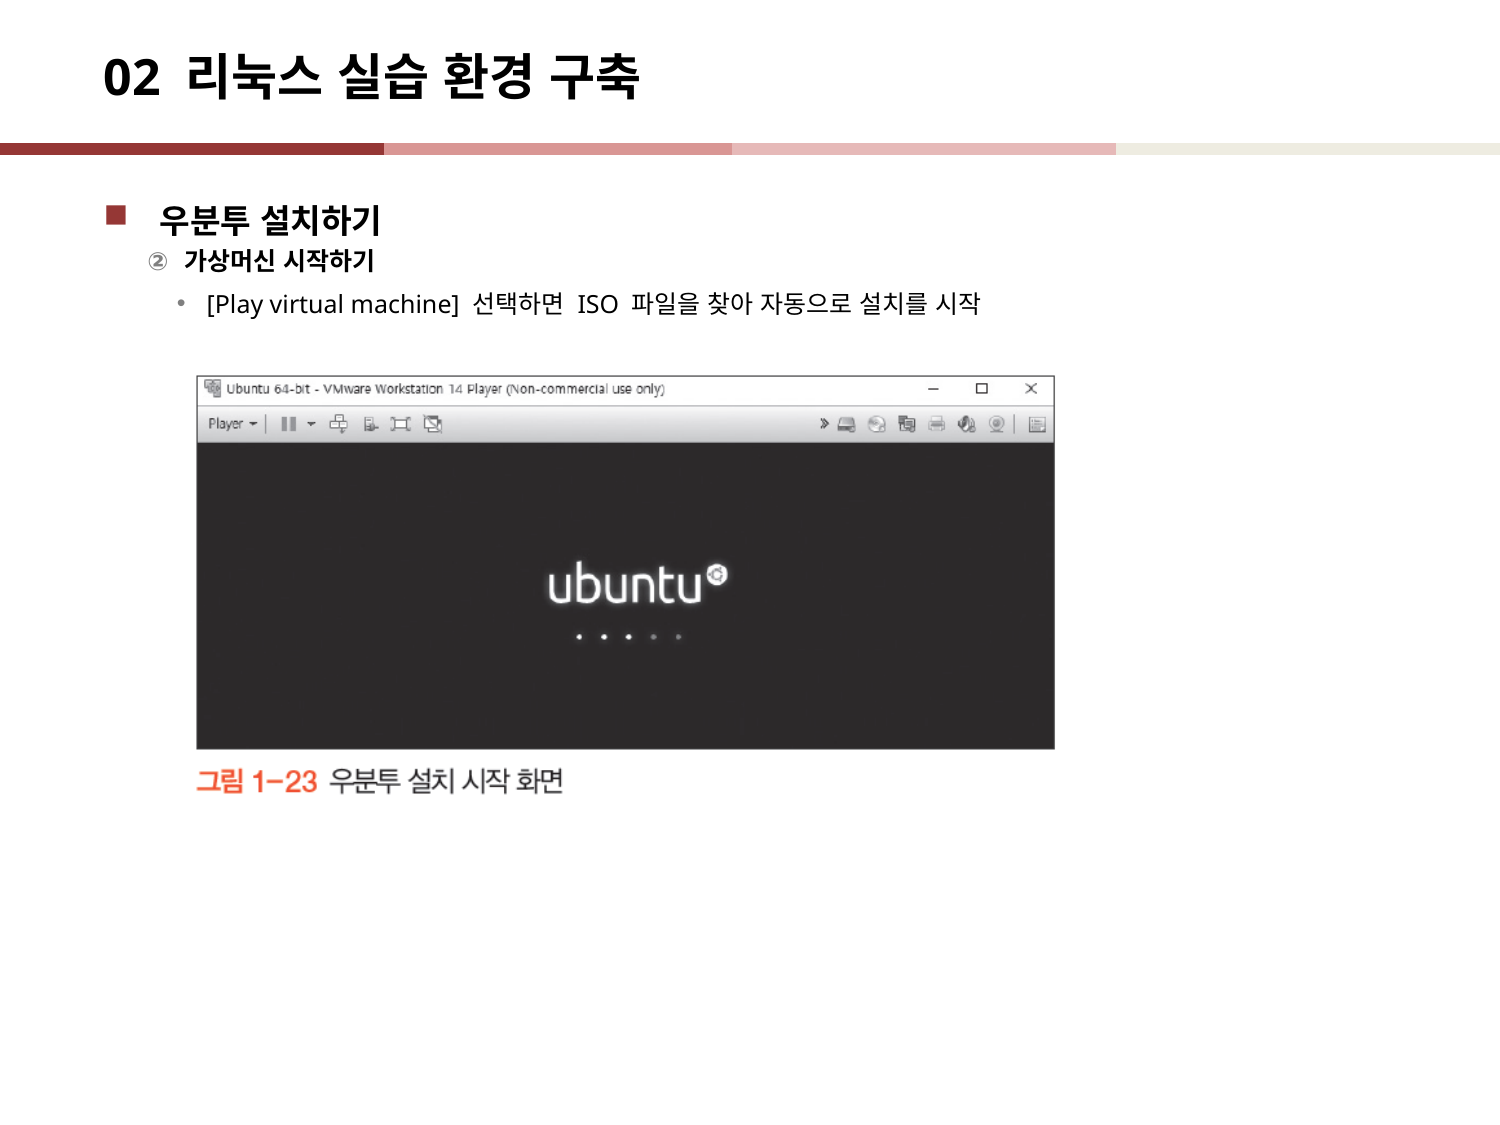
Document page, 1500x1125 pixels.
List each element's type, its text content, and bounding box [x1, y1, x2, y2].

title 02 리눅스 실습 환경 구축 [88, 30, 1330, 121]
picture [194, 373, 1078, 804]
list 우분투 설치하기 가상머신 시작하기 [Play virtual machine] 선택하면 ISO 파일을 찾아 자동으로 설치를 시작 [88, 172, 1459, 1059]
